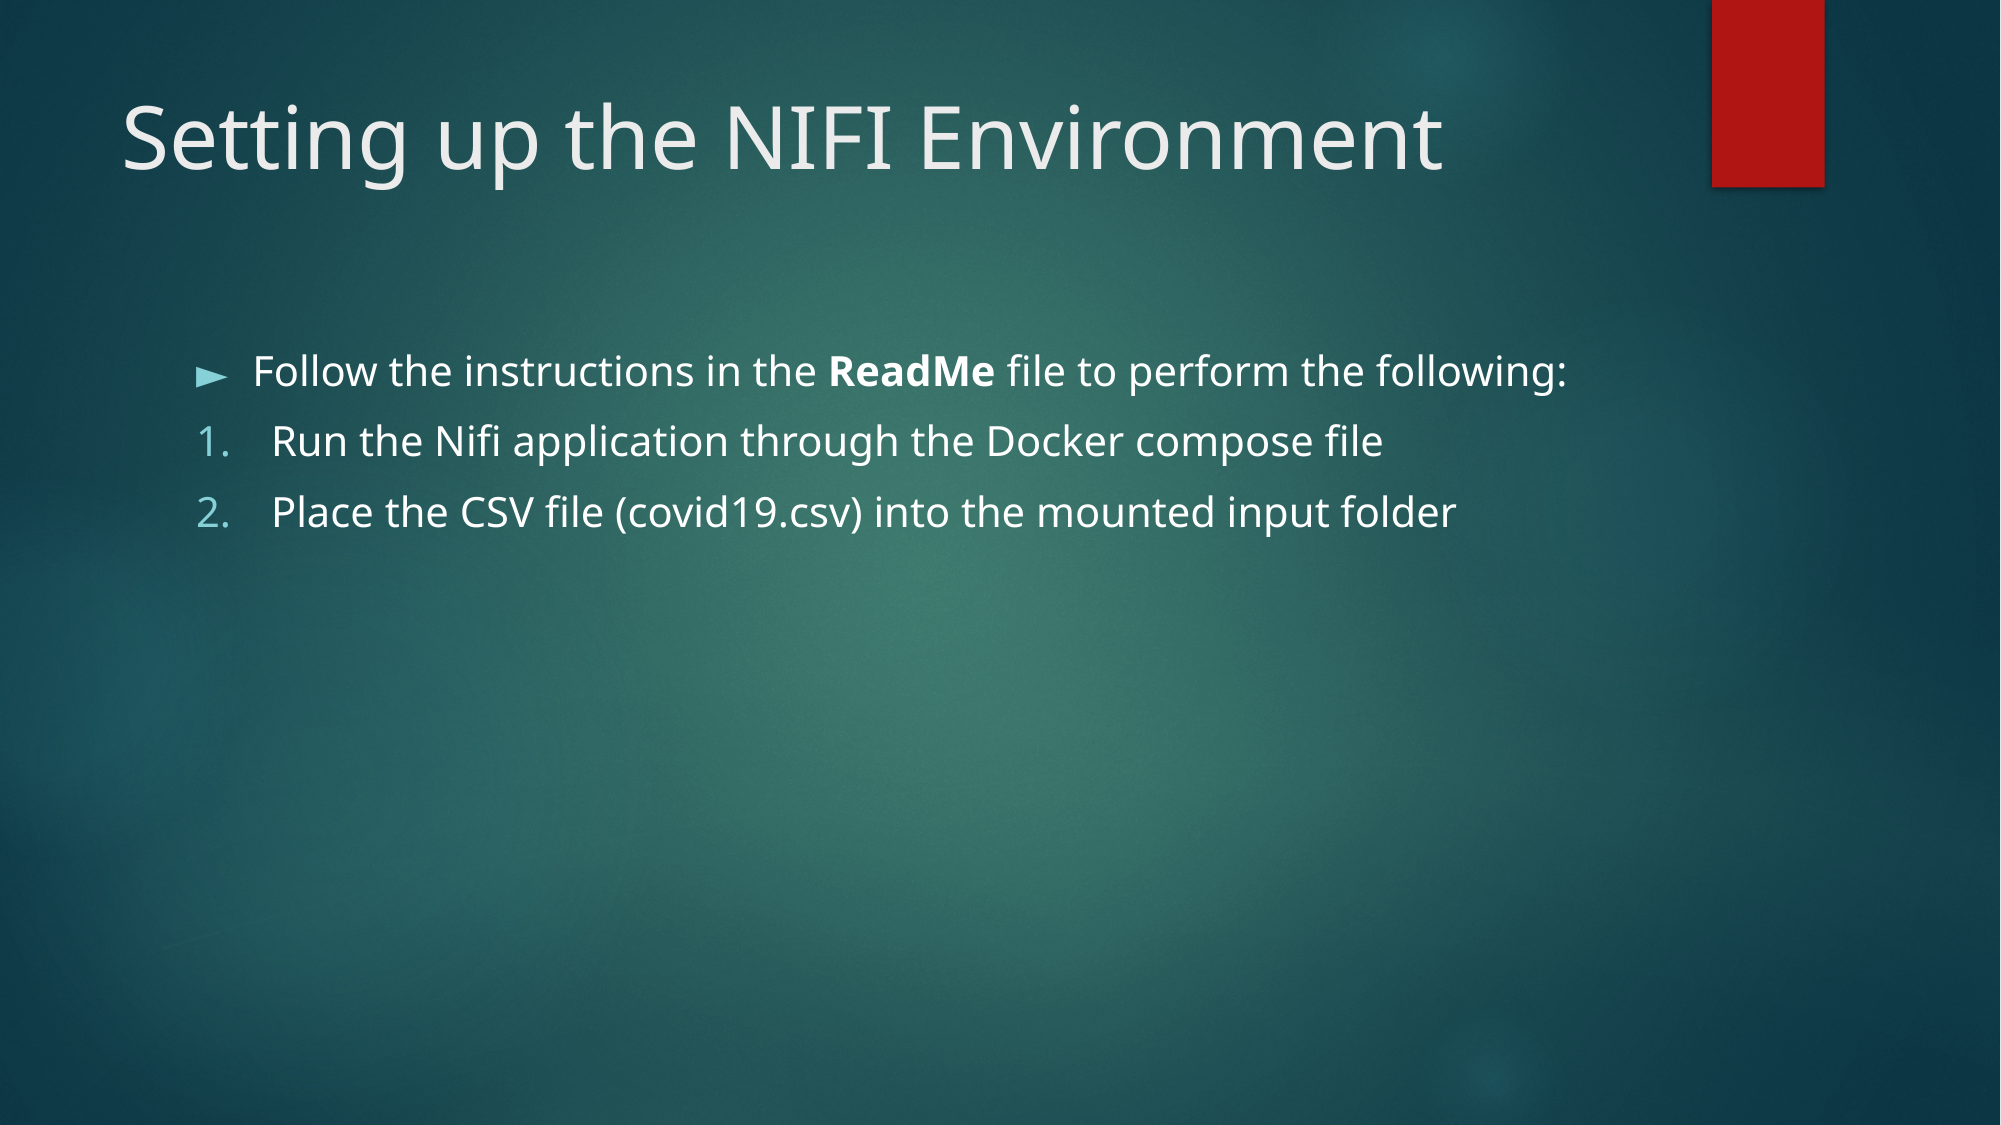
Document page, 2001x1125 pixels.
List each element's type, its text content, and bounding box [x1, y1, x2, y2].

title Setting up the NIFI Environment [106, 74, 1649, 304]
list Follow the instructions in the ReadMe file to perform the following: Run the Nifi application through the Docker compose file Place the CSV file (covid19.csv) into the mounted input folder [181, 336, 1649, 1025]
picture [0, 0, 2001, 1125]
